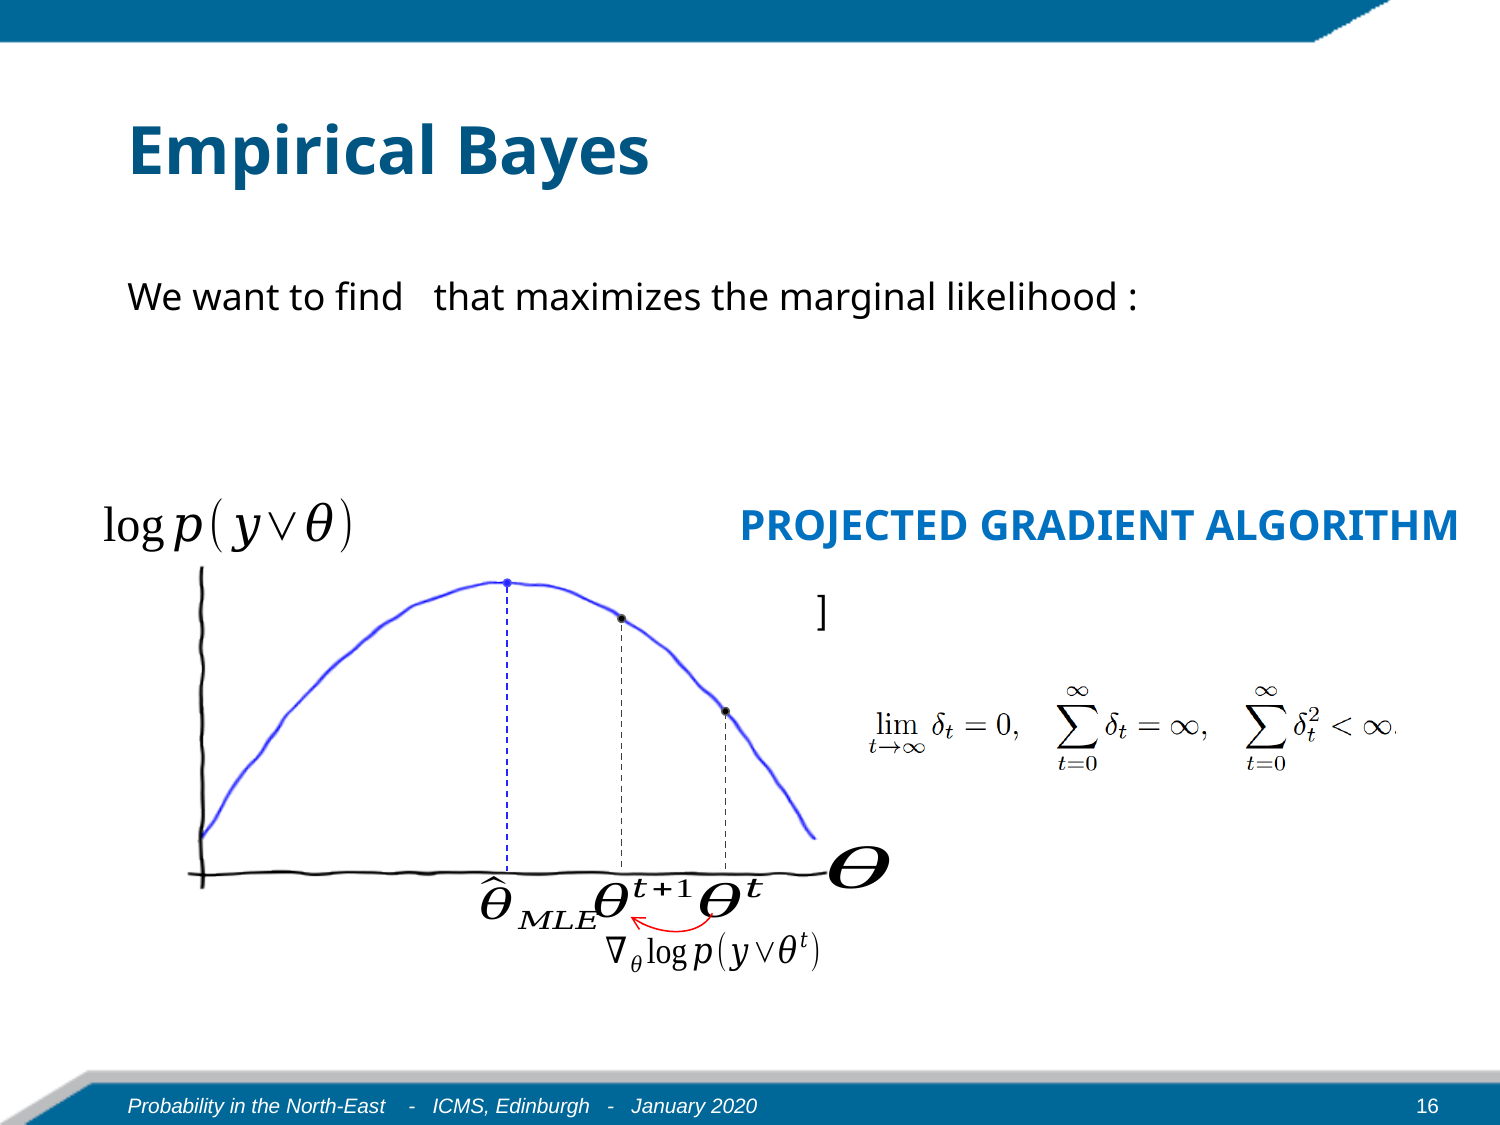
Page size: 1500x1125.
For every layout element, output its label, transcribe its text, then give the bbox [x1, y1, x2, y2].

text_box [630, 910, 713, 932]
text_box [102, 494, 897, 902]
text_box PROJECTED GRADIENT ALGORITHM [712, 491, 1487, 556]
title Empirical Bayes [112, 99, 1388, 288]
picture [0, 0, 1500, 1125]
slide_number 16 [1401, 1075, 1500, 1125]
